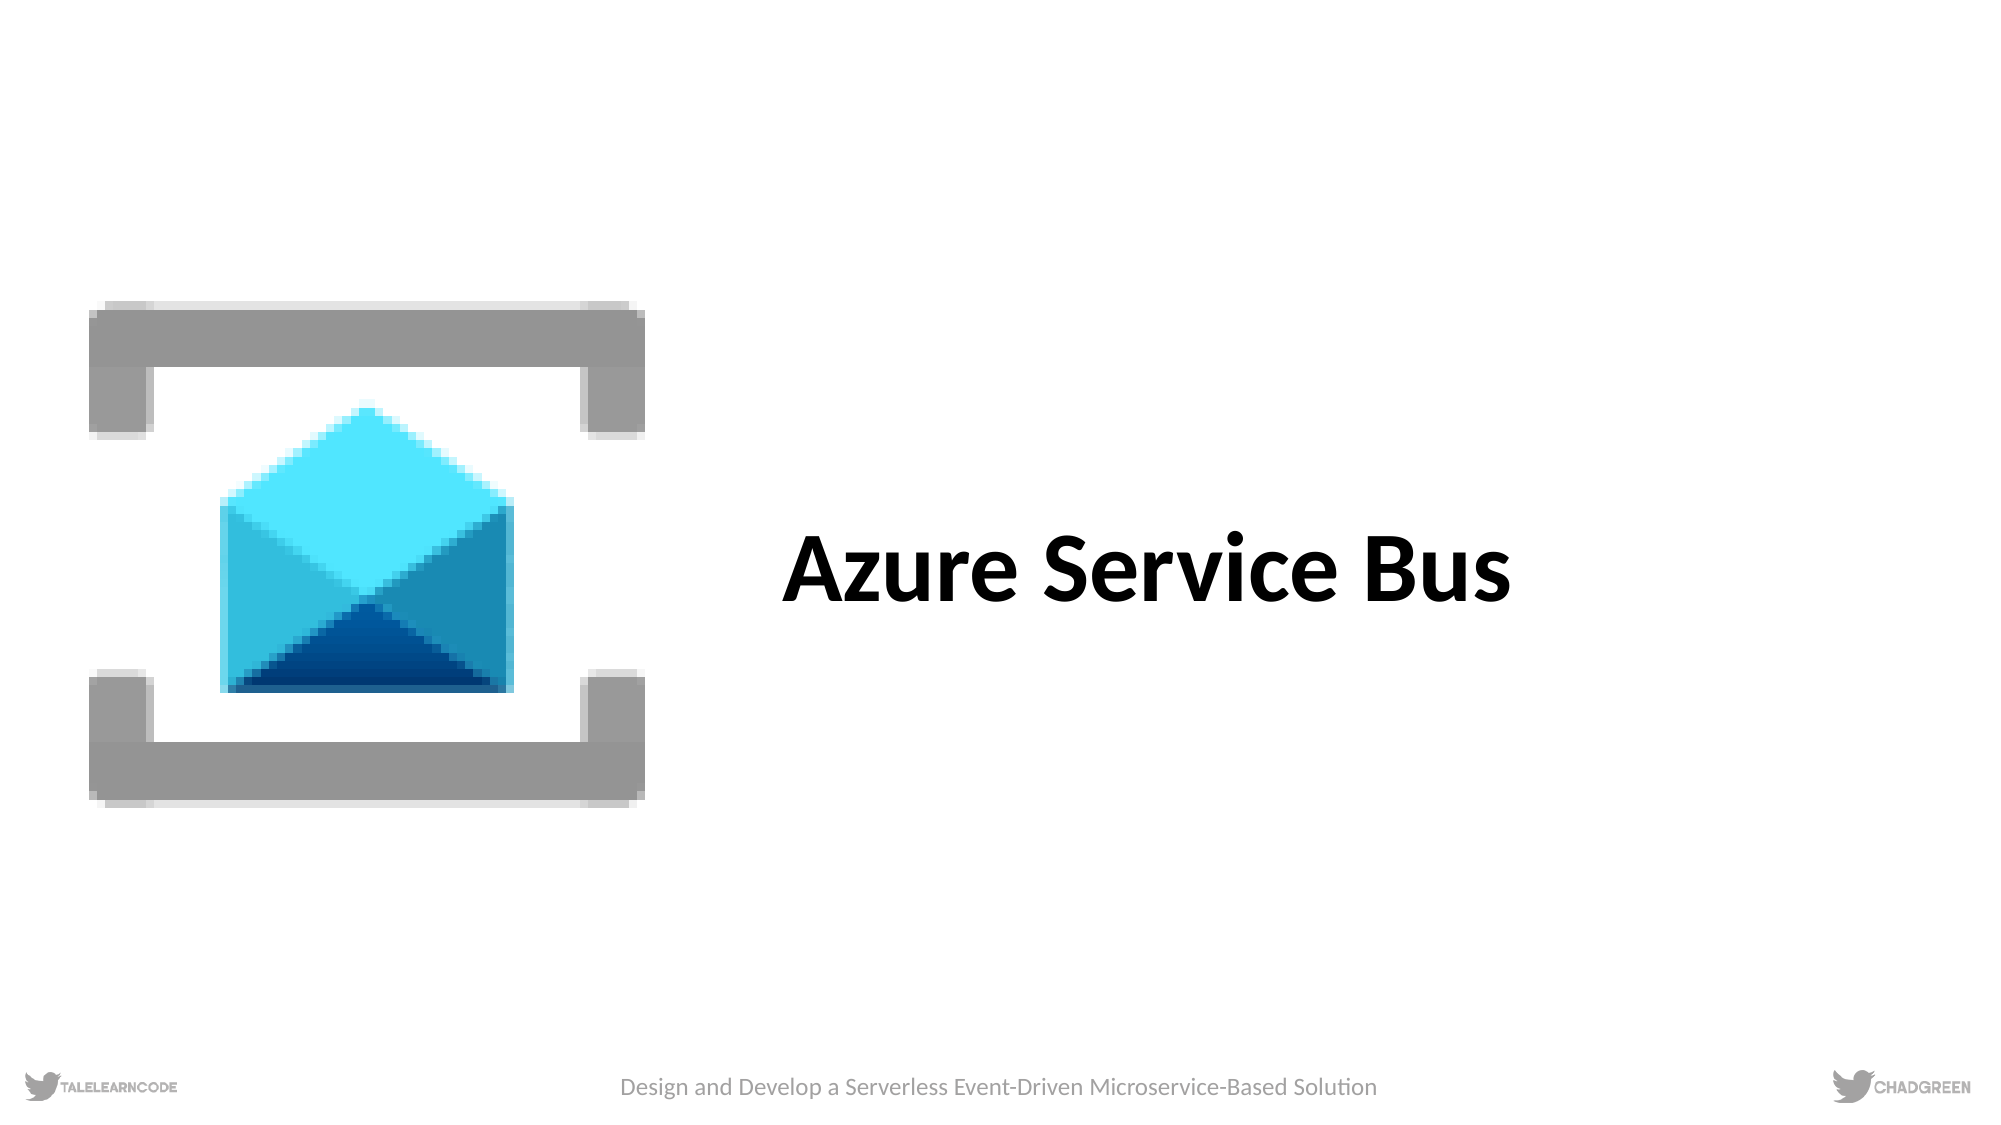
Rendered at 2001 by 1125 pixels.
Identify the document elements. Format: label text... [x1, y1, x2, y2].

picture [73, 261, 662, 850]
text_box Azure Service Bus [767, 494, 1528, 629]
